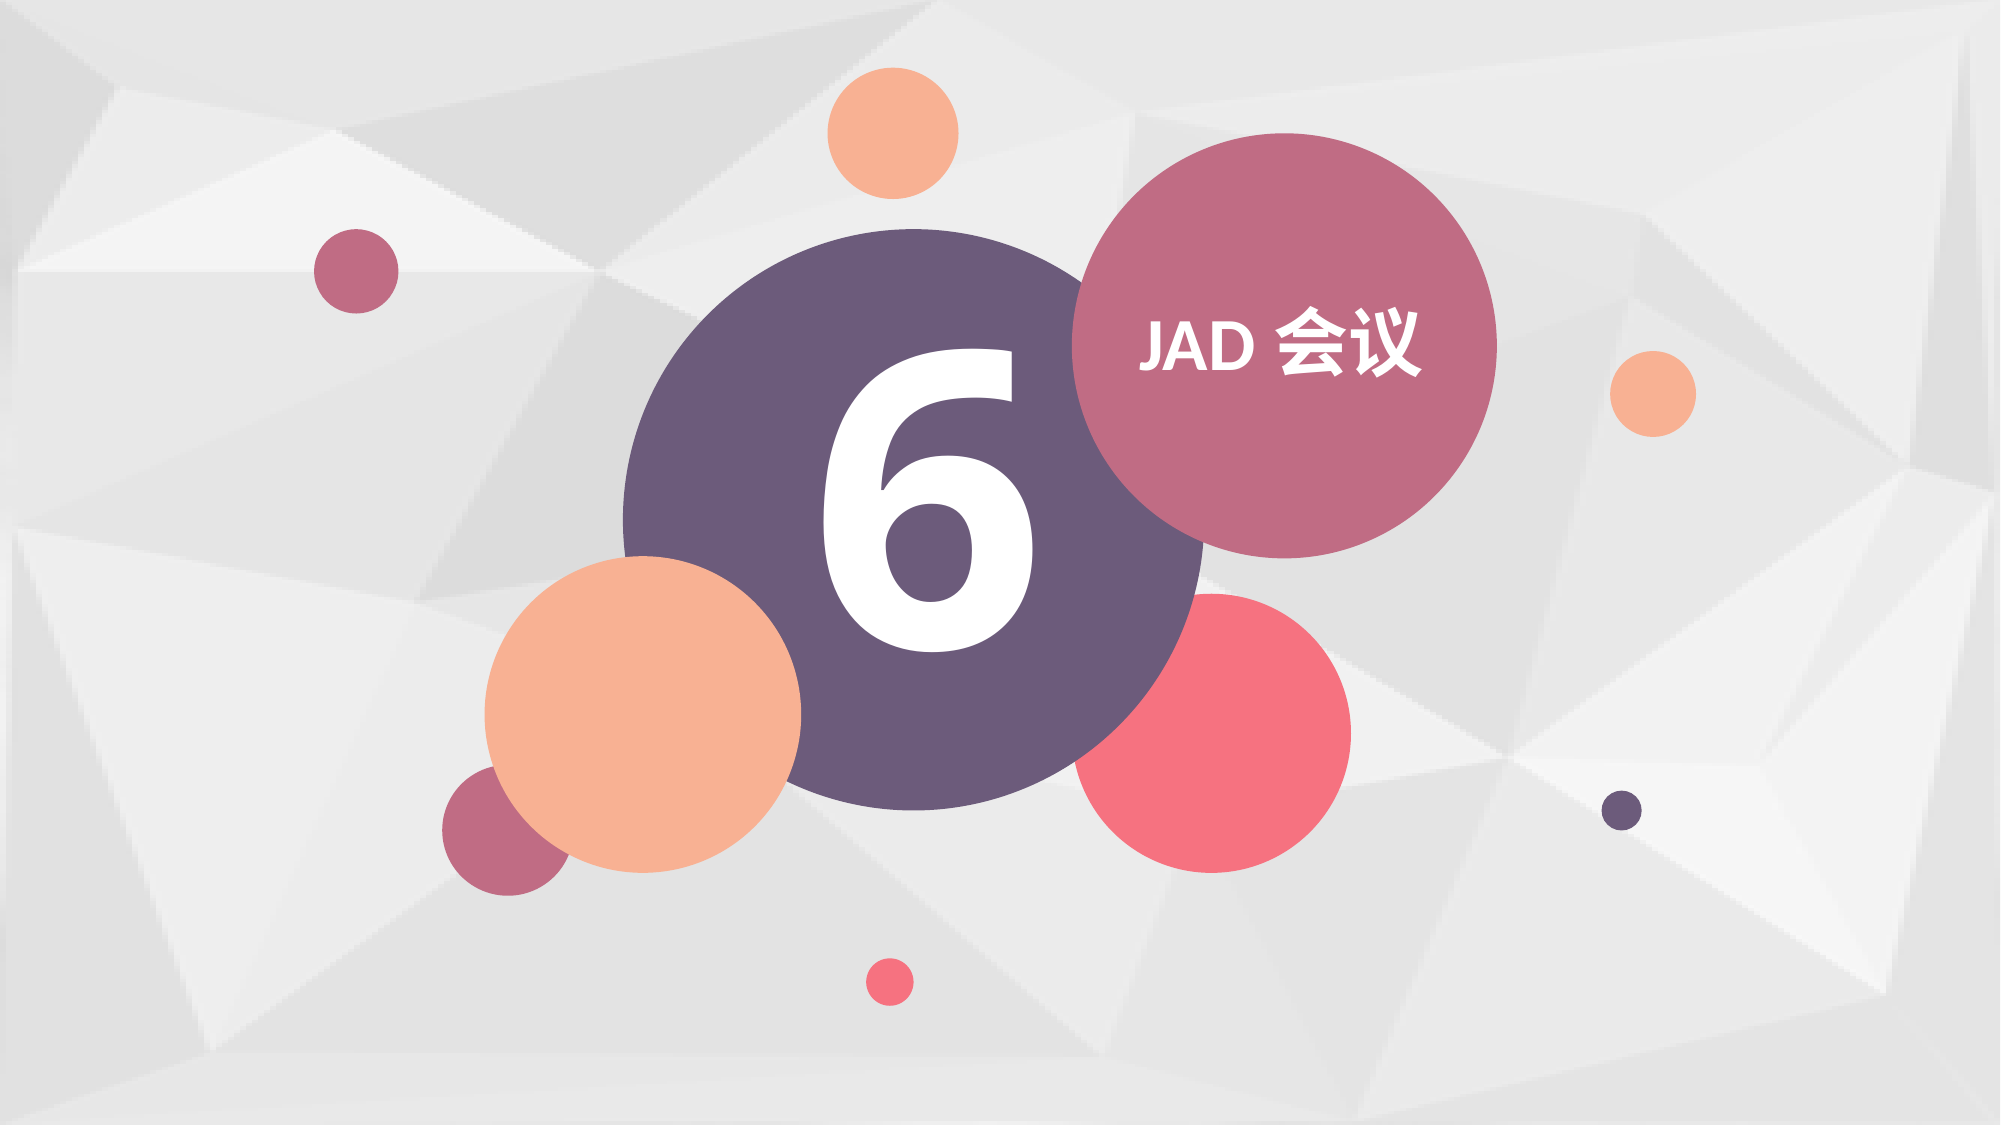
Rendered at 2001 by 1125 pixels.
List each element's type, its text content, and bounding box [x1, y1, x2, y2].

text_box [787, 269, 1204, 811]
text_box [827, 67, 959, 200]
text_box [1071, 133, 1497, 559]
text_box [866, 958, 914, 1006]
text_box [442, 766, 569, 896]
text_box [1610, 351, 1697, 437]
text_box JAD会议 [1124, 287, 1438, 393]
text_box 6 [794, 227, 1062, 740]
text_box [314, 229, 399, 314]
picture [0, 0, 2001, 1125]
text_box [1075, 593, 1352, 873]
text_box [622, 254, 794, 664]
text_box [484, 556, 800, 873]
text_box [1601, 790, 1642, 831]
